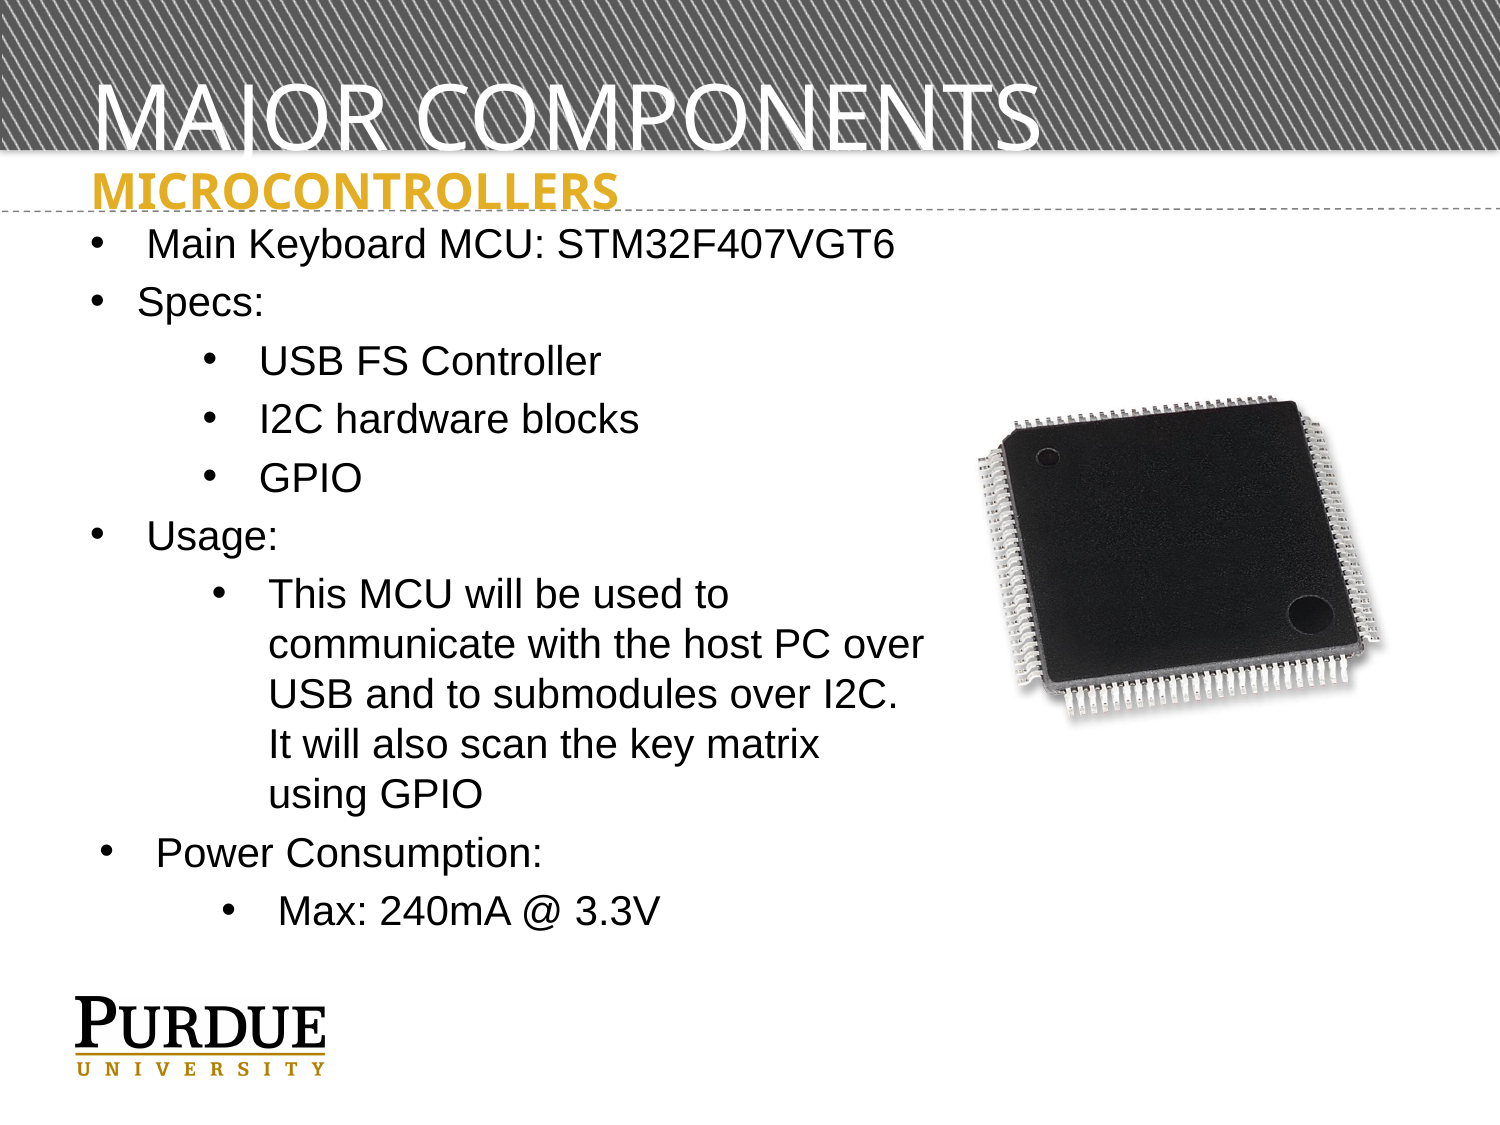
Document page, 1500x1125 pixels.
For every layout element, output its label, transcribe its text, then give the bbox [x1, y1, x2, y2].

list Main Keyboard MCU: STM32F407VGT6 Specs: USB FS Controller I2C hardware blocks GPIO Usage: This MCU will be used to communicate with the host PC over USB and to submodules over I2C. It will also scan the key matrix using GPIO Power Consumption: Max: 240mA @ 3.3V [75, 225, 945, 1080]
list Microcontrollers [75, 151, 1425, 225]
picture [952, 378, 1403, 737]
title Major Components [75, 51, 1427, 175]
